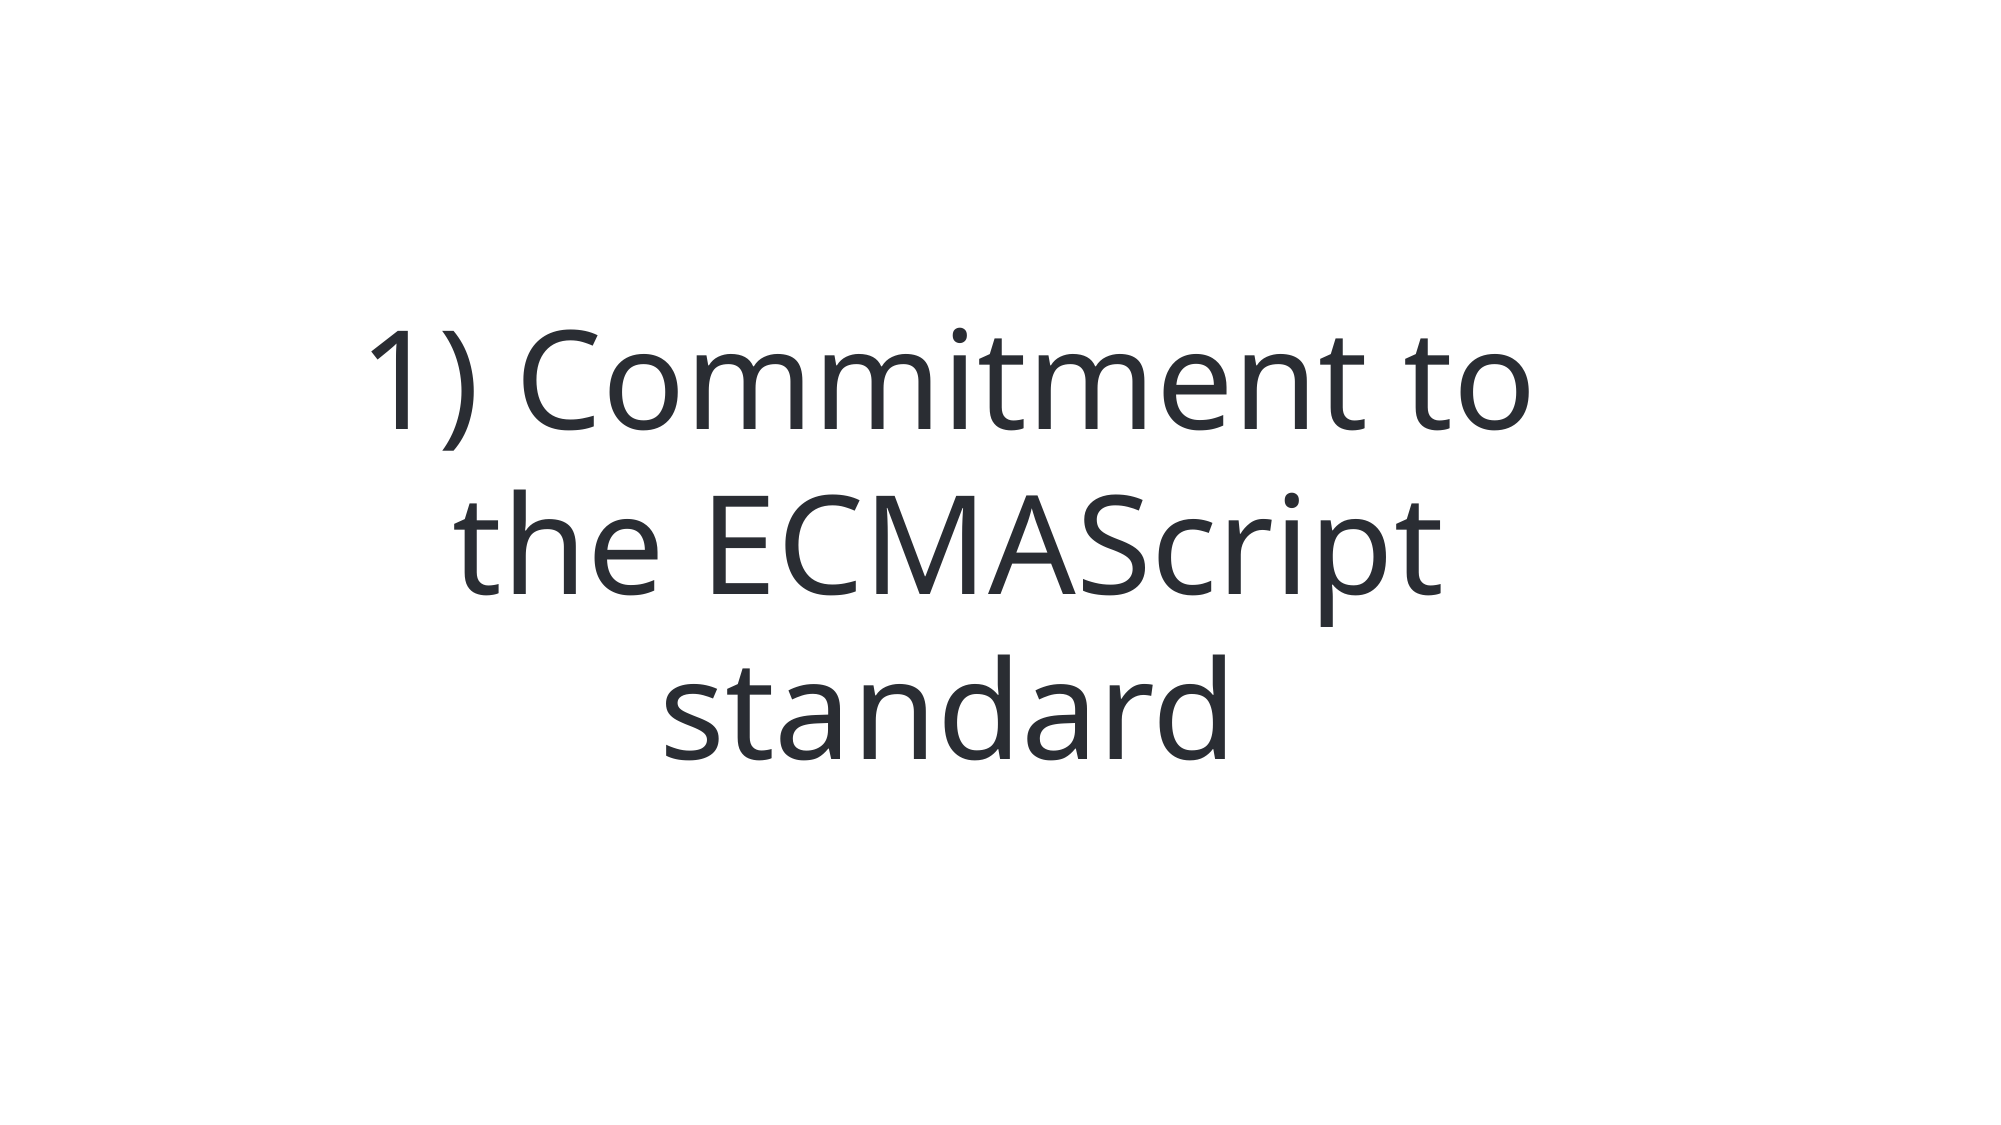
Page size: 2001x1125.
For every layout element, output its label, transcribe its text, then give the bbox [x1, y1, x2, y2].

list 1) Commitment to the ECMAScript standard [213, 52, 1654, 1028]
